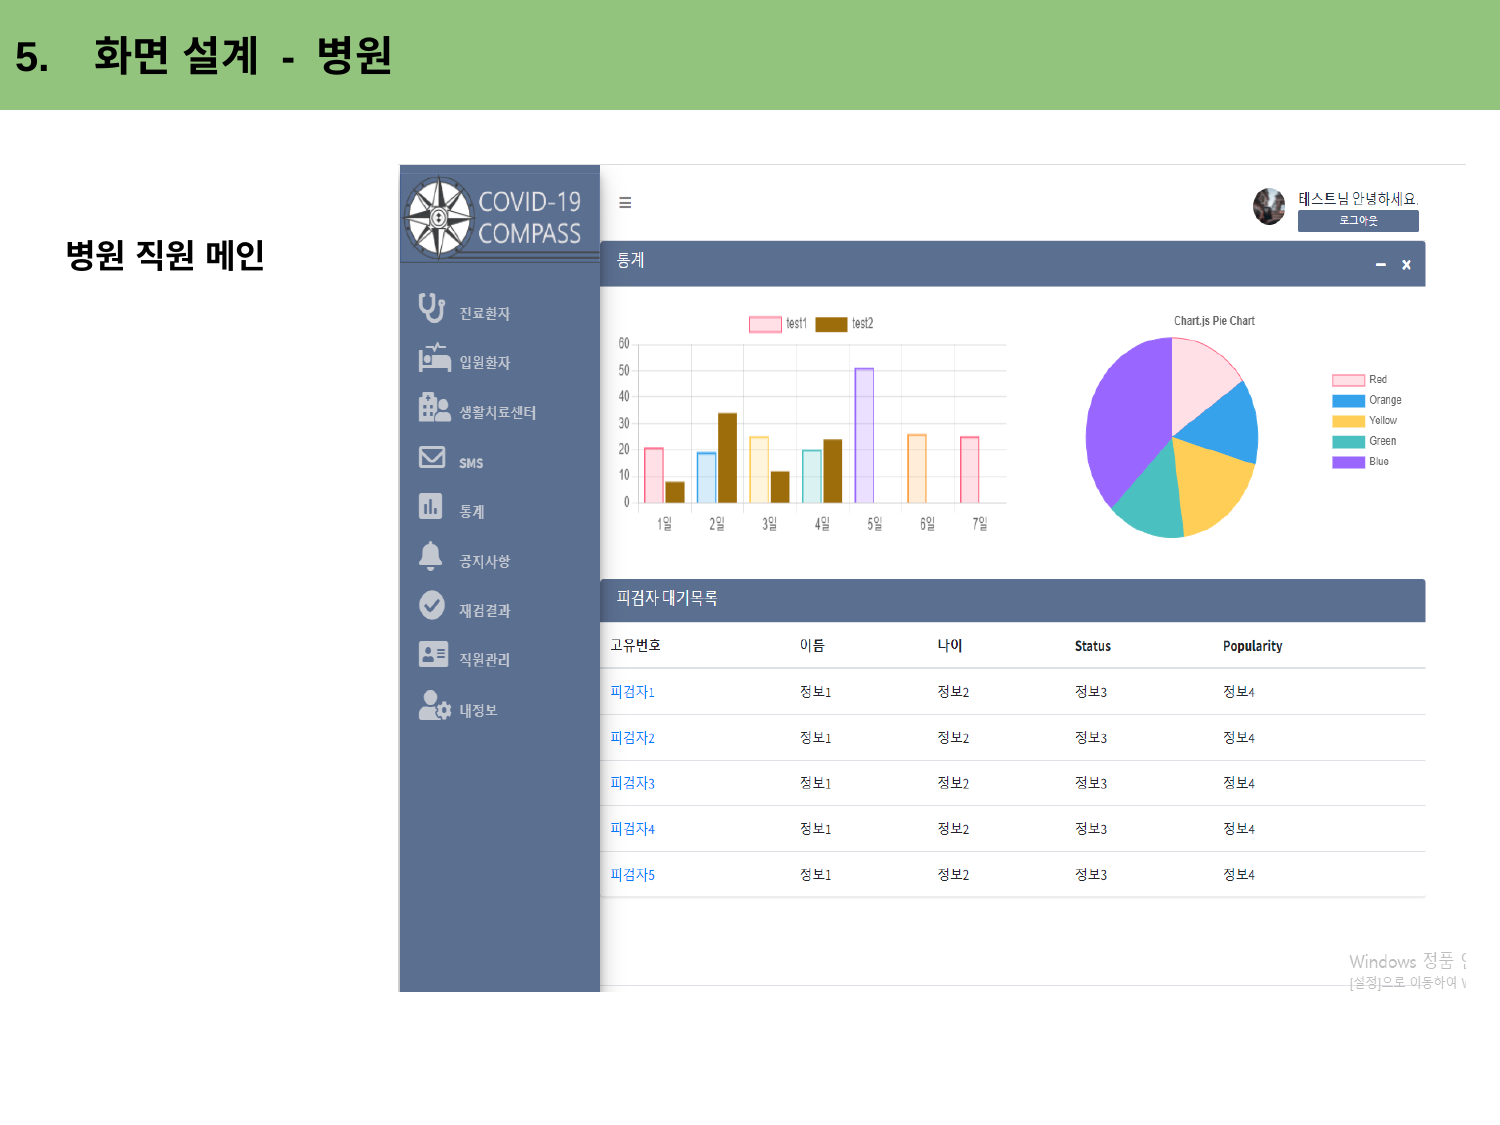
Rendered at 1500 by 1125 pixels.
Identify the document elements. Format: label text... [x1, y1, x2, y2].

title 5. 화면 설계 - 병원 [0, 0, 1500, 110]
picture [397, 164, 1466, 992]
text_box 병원 직원 메인 [50, 220, 383, 331]
